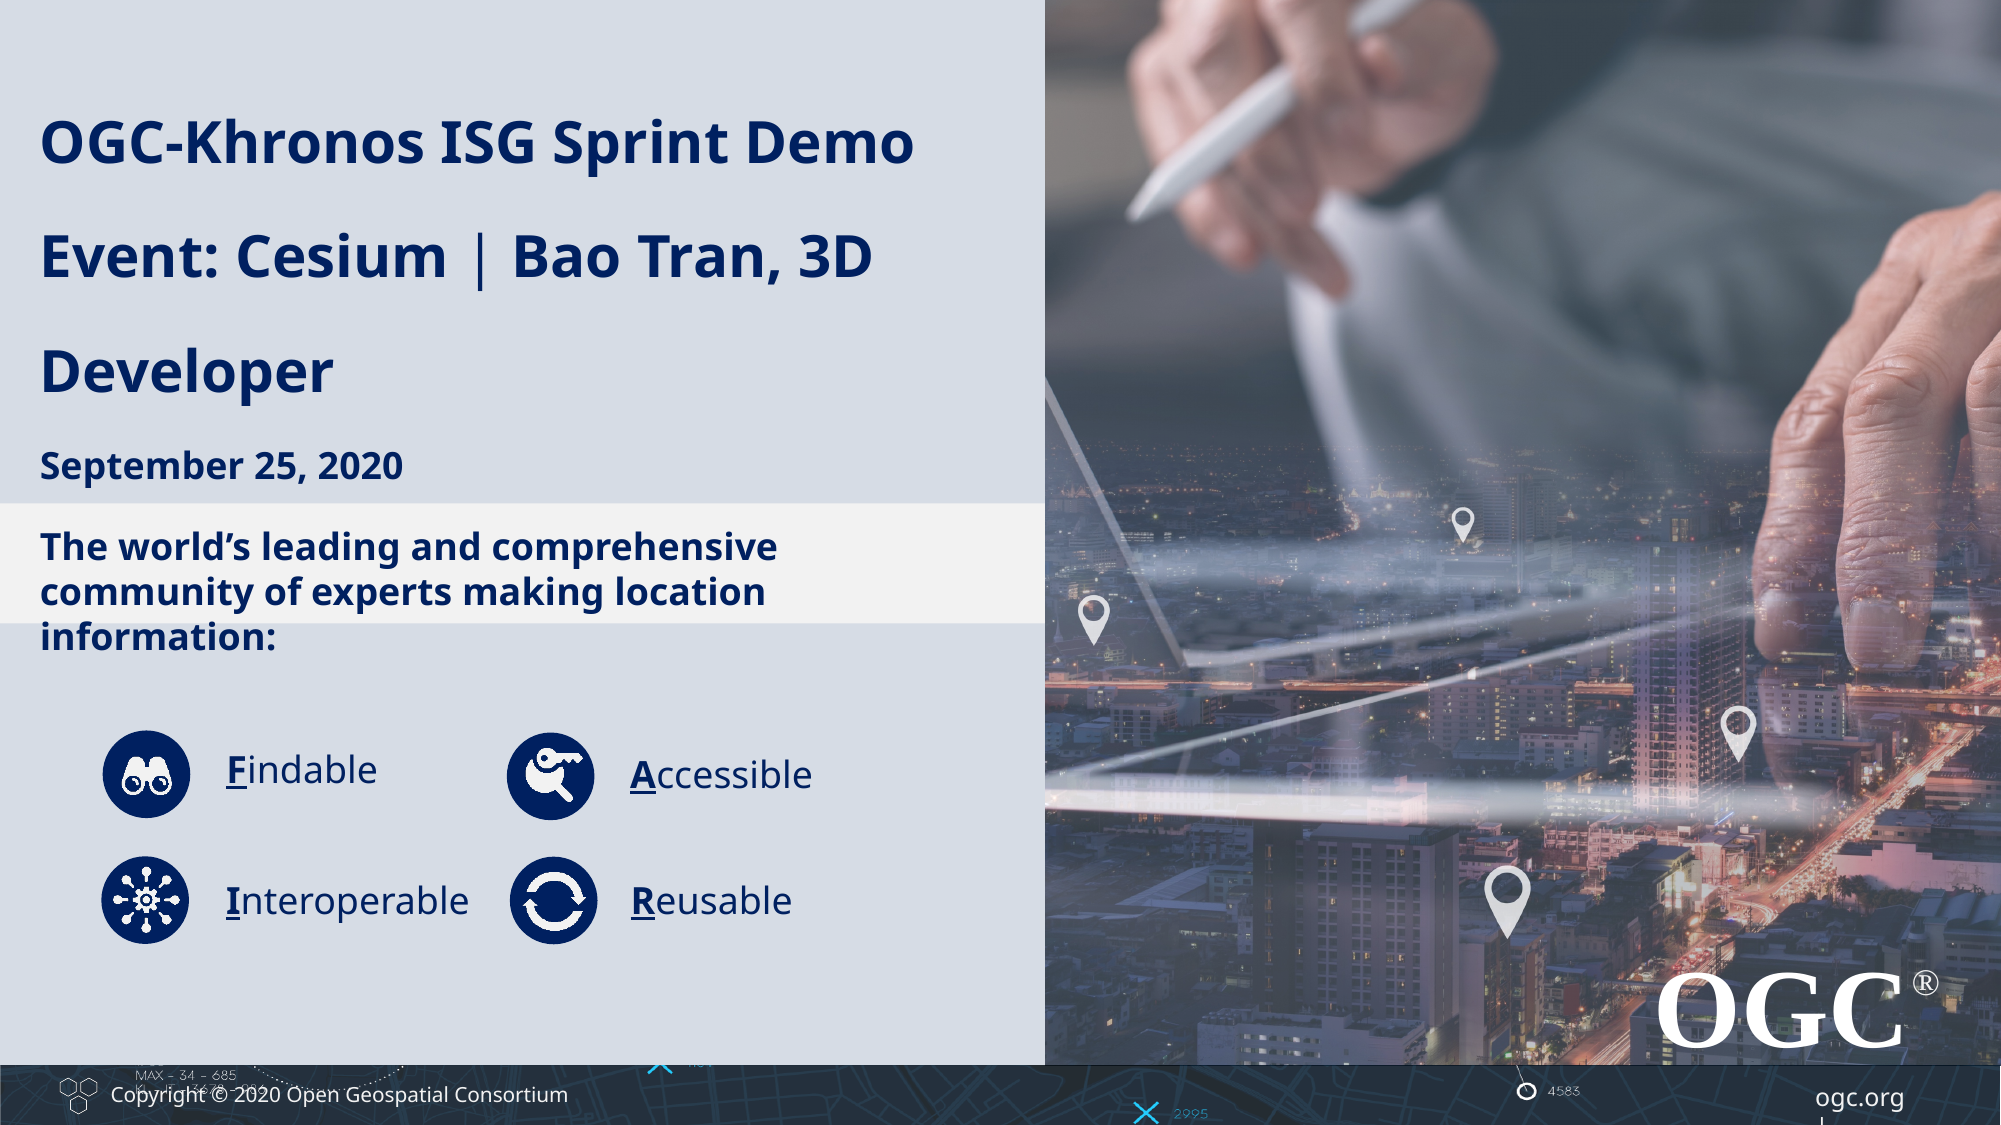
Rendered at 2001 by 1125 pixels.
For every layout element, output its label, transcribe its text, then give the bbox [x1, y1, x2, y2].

picture [510, 730, 598, 819]
picture [51, 1069, 106, 1123]
text_box OGC-Khronos ISG Sprint Demo Event: Cesium | Bao Tran, 3D Developer September 25, 2020 [25, 52, 1045, 495]
picture [502, 853, 603, 954]
picture [108, 737, 185, 814]
picture [95, 849, 197, 950]
